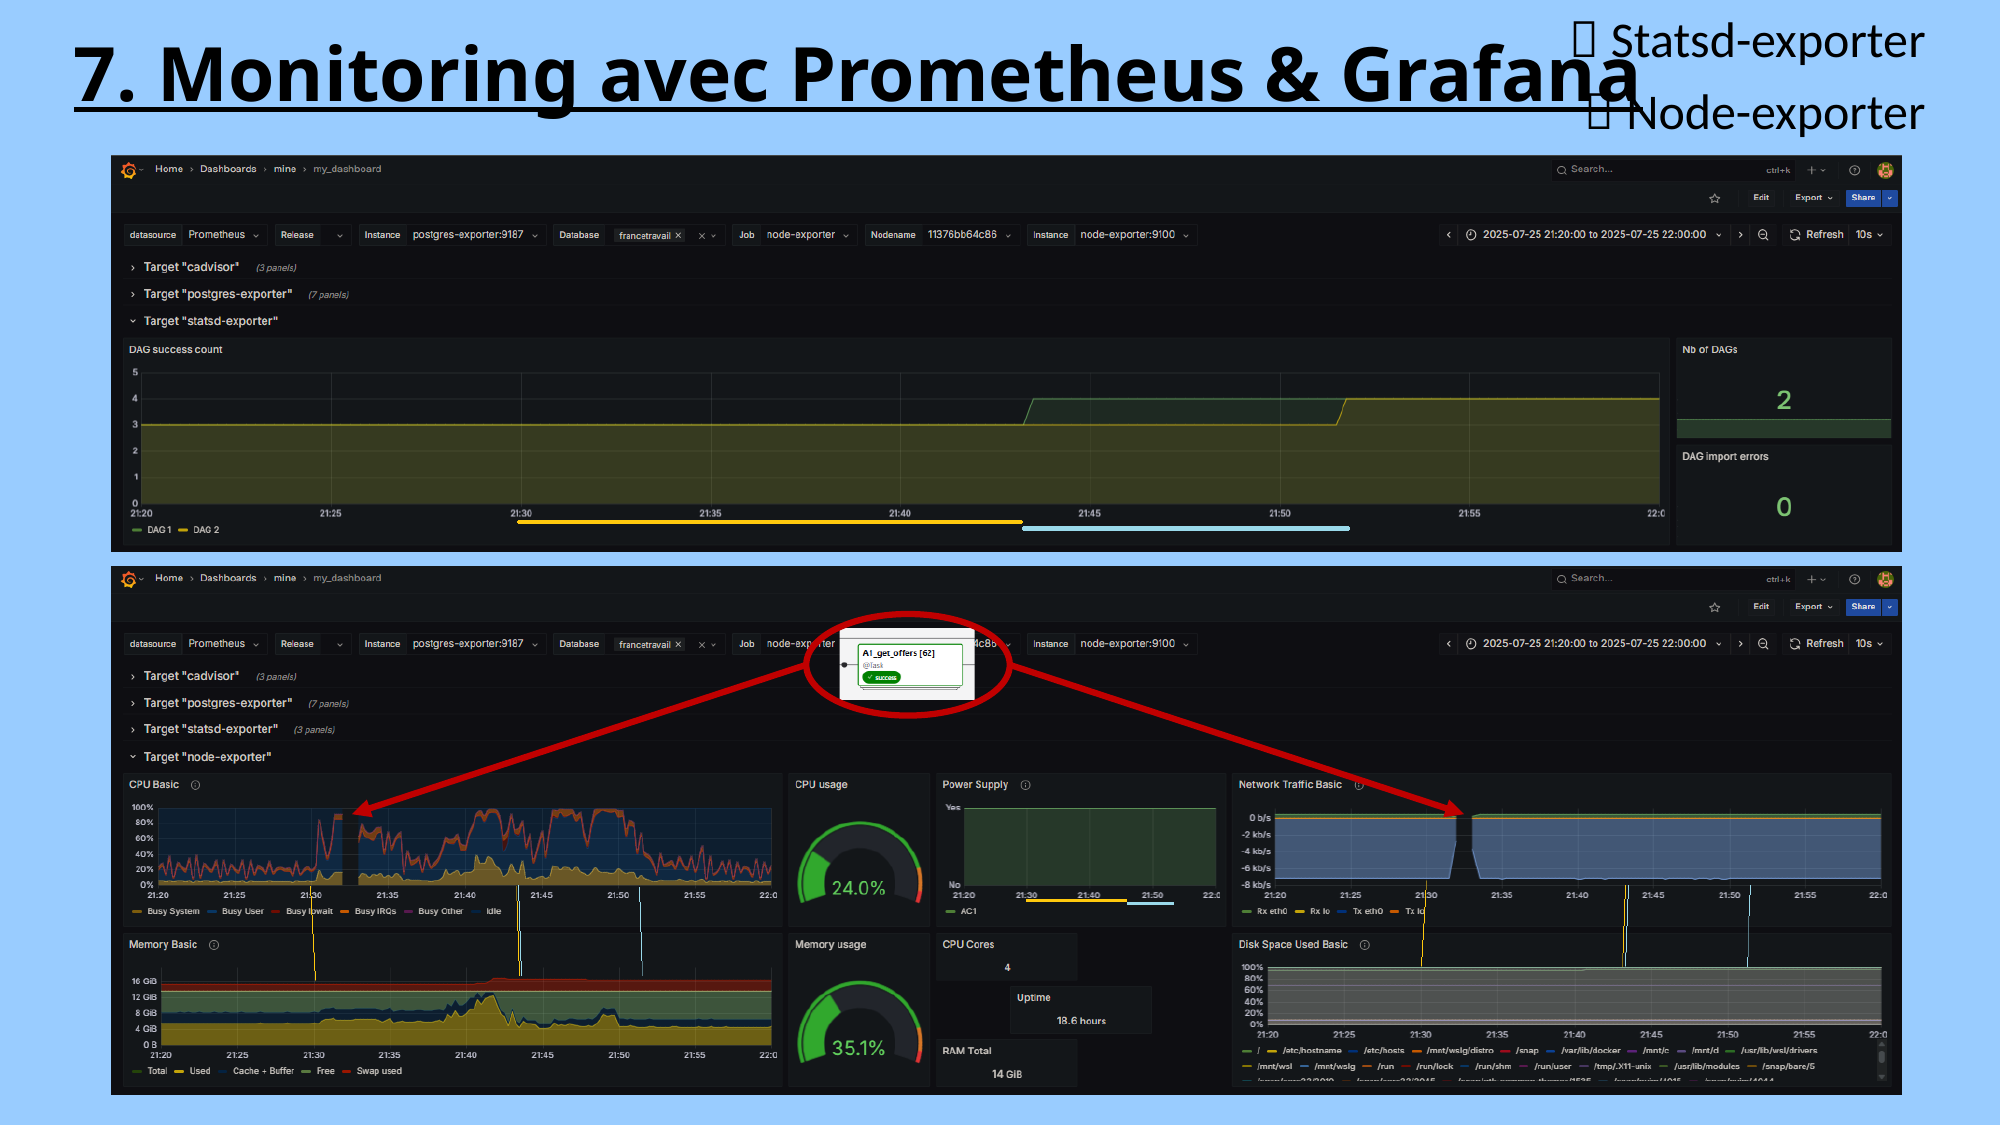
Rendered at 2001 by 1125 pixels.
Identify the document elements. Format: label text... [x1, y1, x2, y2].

text_box 7. Monitoring avec Prometheus & Grafana [59, 19, 1418, 135]
text_box  Statsd-exporter [1418, 6, 1941, 78]
picture [111, 155, 1902, 552]
text_box  Node-exporter [1418, 78, 1941, 141]
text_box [351, 664, 807, 815]
picture [111, 566, 1902, 1095]
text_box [1009, 664, 1464, 815]
